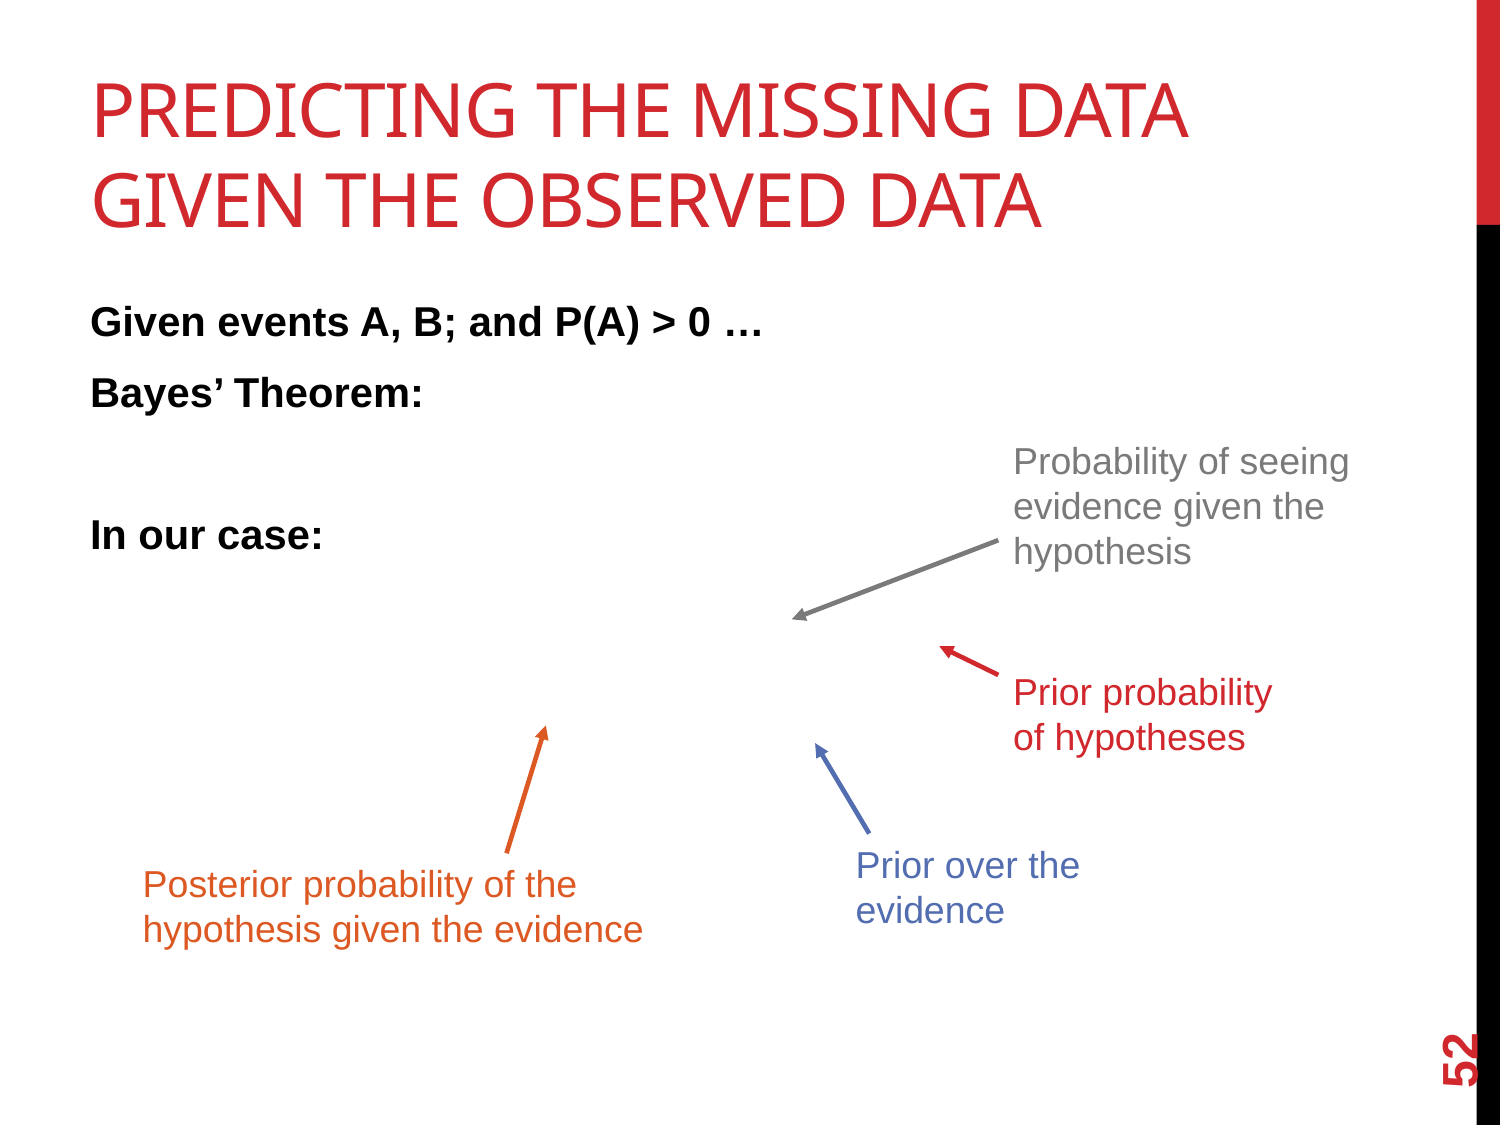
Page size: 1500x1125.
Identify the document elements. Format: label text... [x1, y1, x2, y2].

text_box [814, 742, 1139, 941]
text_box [791, 428, 1429, 620]
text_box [938, 645, 1297, 767]
title Predicting the missing data given the observed data [75, 25, 1407, 250]
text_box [127, 724, 670, 960]
slide_number 52 [1427, 887, 1488, 1104]
